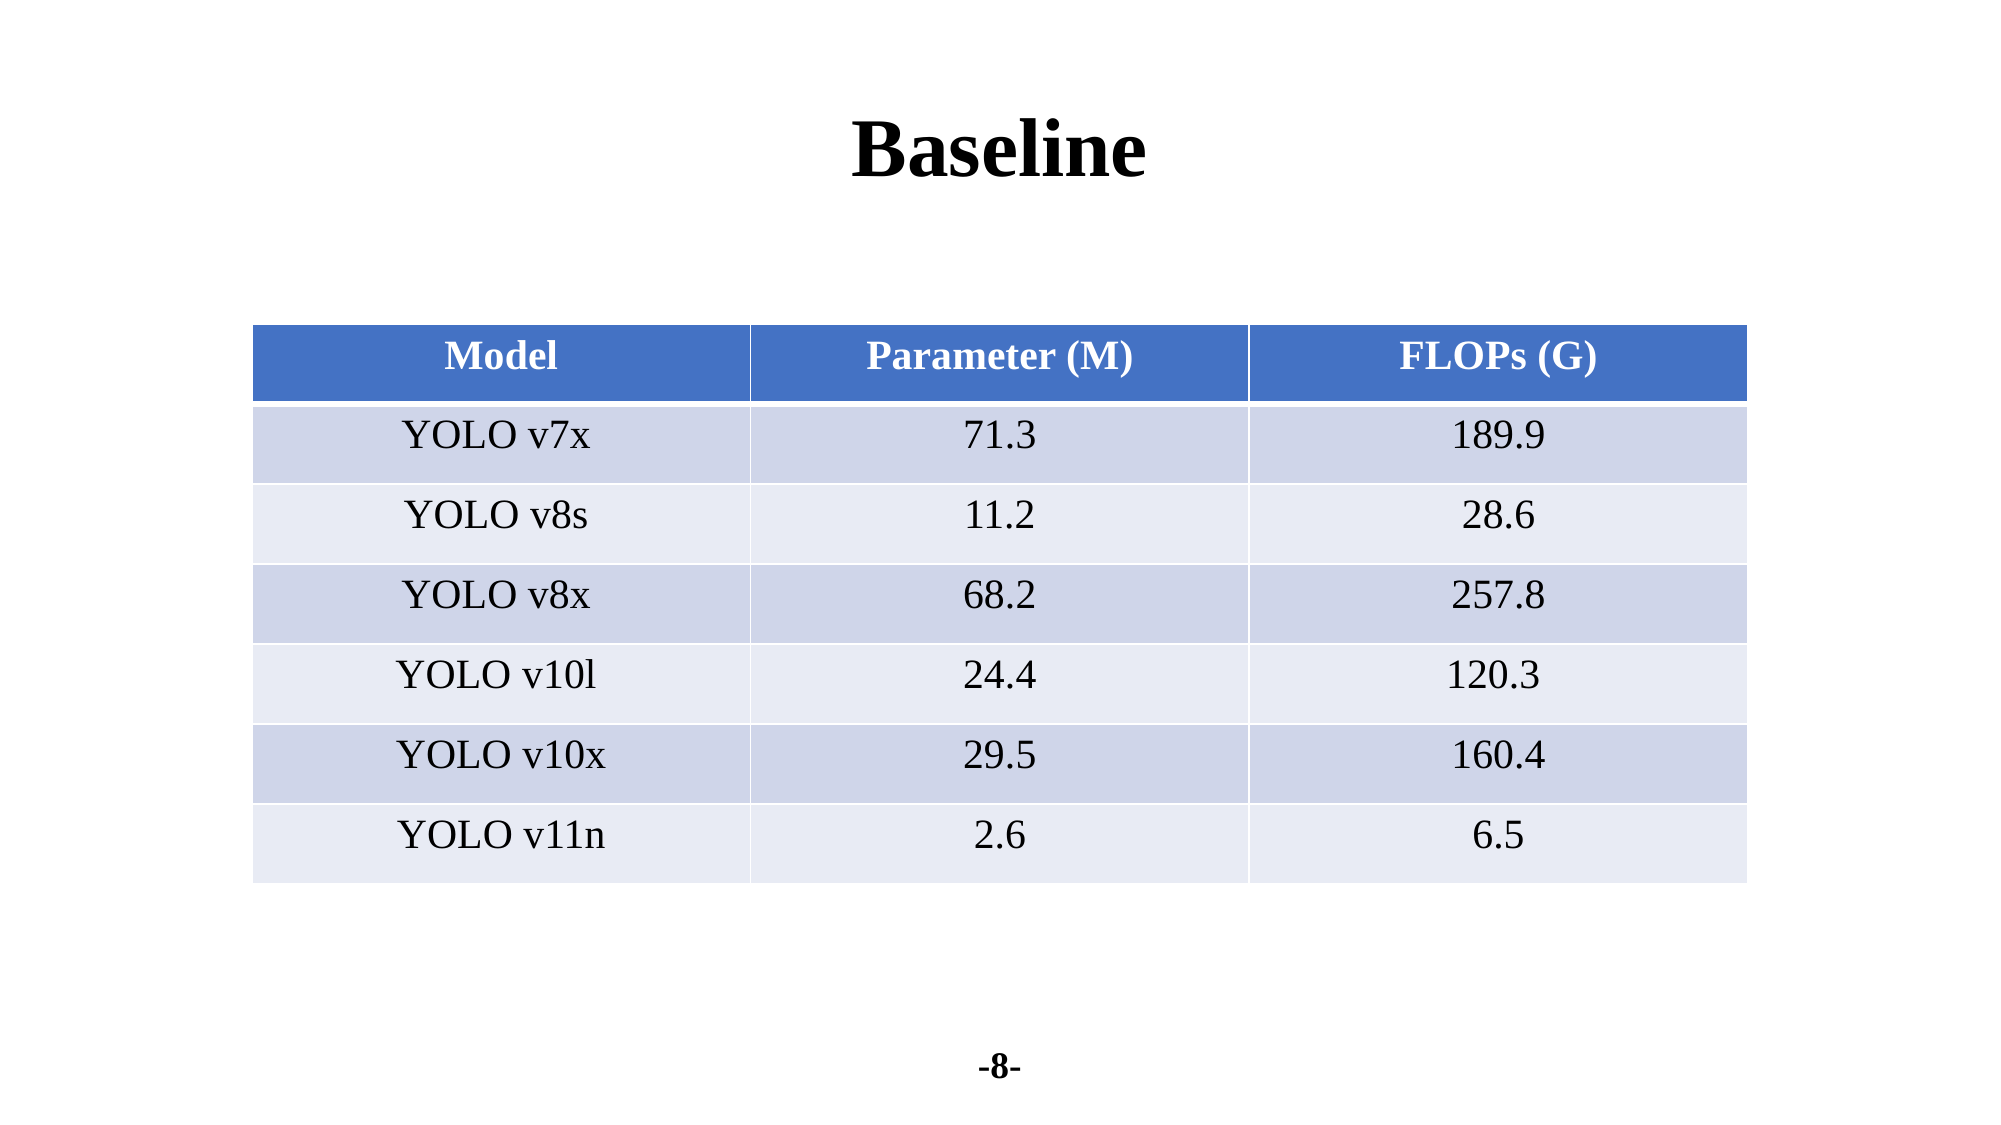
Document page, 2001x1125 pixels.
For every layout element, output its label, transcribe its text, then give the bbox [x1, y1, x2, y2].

table_cell YOLO v10x [253, 725, 750, 803]
table_cell YOLO v10l [253, 645, 750, 723]
table_cell 24.4 [751, 645, 1248, 723]
text_box Baseline [836, 85, 1164, 201]
table_header Parameter (M) [751, 325, 1248, 401]
table_cell 28.6 [1250, 485, 1747, 563]
table_cell 68.2 [751, 565, 1248, 643]
table_cell YOLO v8x [253, 565, 750, 643]
table_cell YOLO v11n [253, 805, 750, 883]
table_cell 6.5 [1250, 805, 1747, 883]
table_cell 160.4 [1250, 725, 1747, 803]
text_box -8- [963, 1033, 1037, 1094]
table_cell 2.6 [751, 805, 1248, 883]
table_cell 29.5 [751, 725, 1248, 803]
table_header FLOPs (G) [1250, 325, 1747, 401]
table_cell 189.9 [1250, 407, 1747, 483]
table_cell 120.3 [1250, 645, 1747, 723]
table_cell 71.3 [751, 407, 1248, 483]
table_cell 11.2 [751, 485, 1248, 563]
table_cell YOLO v7x [253, 407, 750, 483]
table_cell YOLO v8s [253, 485, 750, 563]
table_header Model [253, 325, 750, 401]
table_cell 257.8 [1250, 565, 1747, 643]
